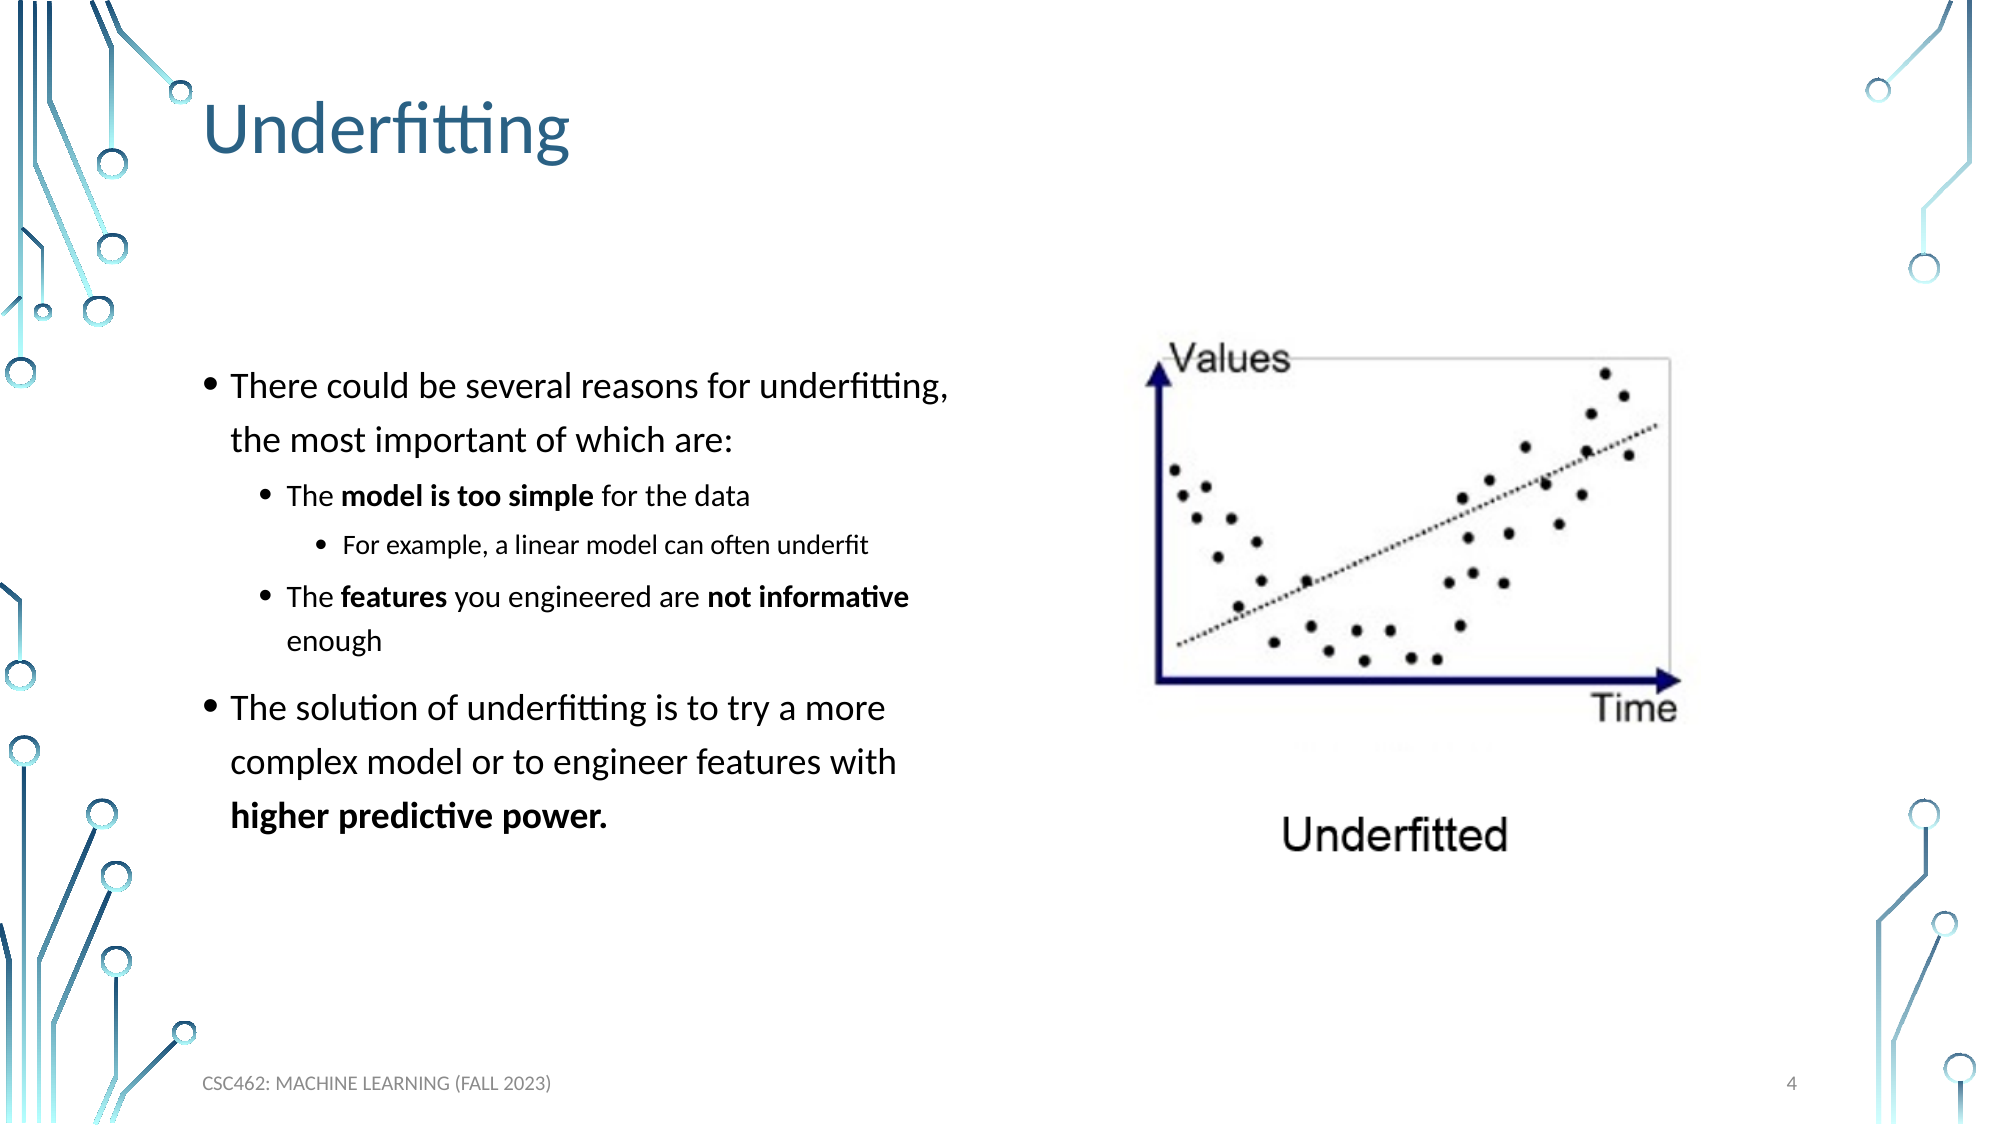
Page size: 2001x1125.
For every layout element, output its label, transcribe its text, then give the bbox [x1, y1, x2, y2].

title Underfitting [187, 62, 1813, 197]
slide_number 4 [1685, 1052, 1813, 1113]
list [1123, 288, 1701, 900]
footer CSC462: Machine Learning (Fall 2023) [187, 1052, 1211, 1113]
list There could be several reasons for underfitting, the most important of which are: The model is too simple for the data For example, a linear model can often underfit The features you engineered are not informative enough The solution of underfitting is to try a more complex model or to engineer features with higher predictive power. [187, 237, 988, 950]
